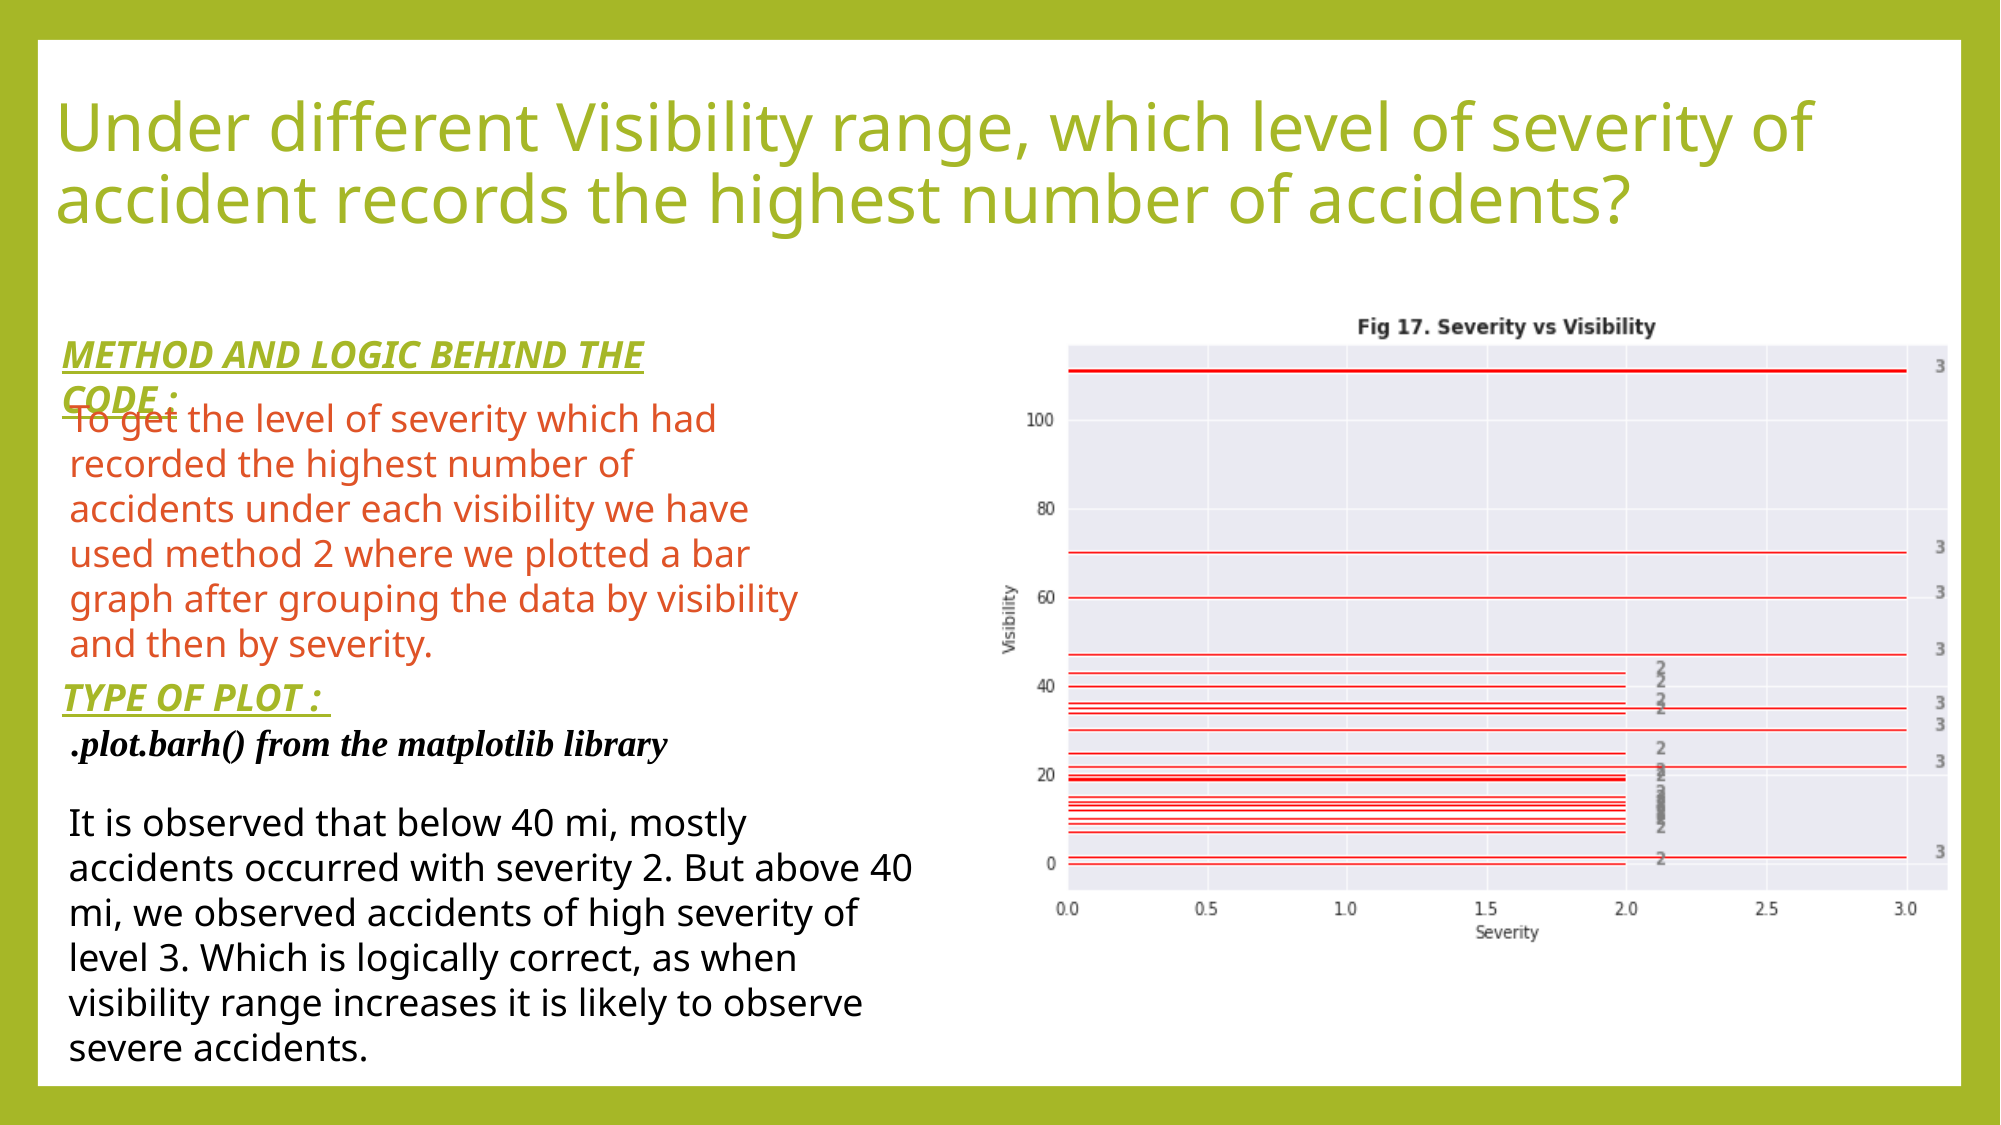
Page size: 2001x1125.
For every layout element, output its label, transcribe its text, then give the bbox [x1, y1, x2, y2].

text_box TYPE OF PLOT : .plot.barh() from the matplotlib library [46, 666, 767, 772]
text_box It is observed that below 40 mi, mostly accidents occurred with severity 2. But above 40 mi, we observed accidents of high severity of level 3. Which is logically correct, as when visibility range increases it is likely to observe severe accidents. [53, 791, 933, 1077]
title Under different Visibility range, which level of severity of accident records the highest number of accidents? [40, 135, 1960, 296]
text_box To get the level of severity which had recorded the highest number of accidents under each visibility we have used method 2 where we plotted a bar graph after grouping the data by visibility and then by severity. [54, 387, 816, 673]
text_box METHOD AND LOGIC BEHIND THE CODE : [46, 323, 759, 474]
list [993, 306, 1959, 955]
